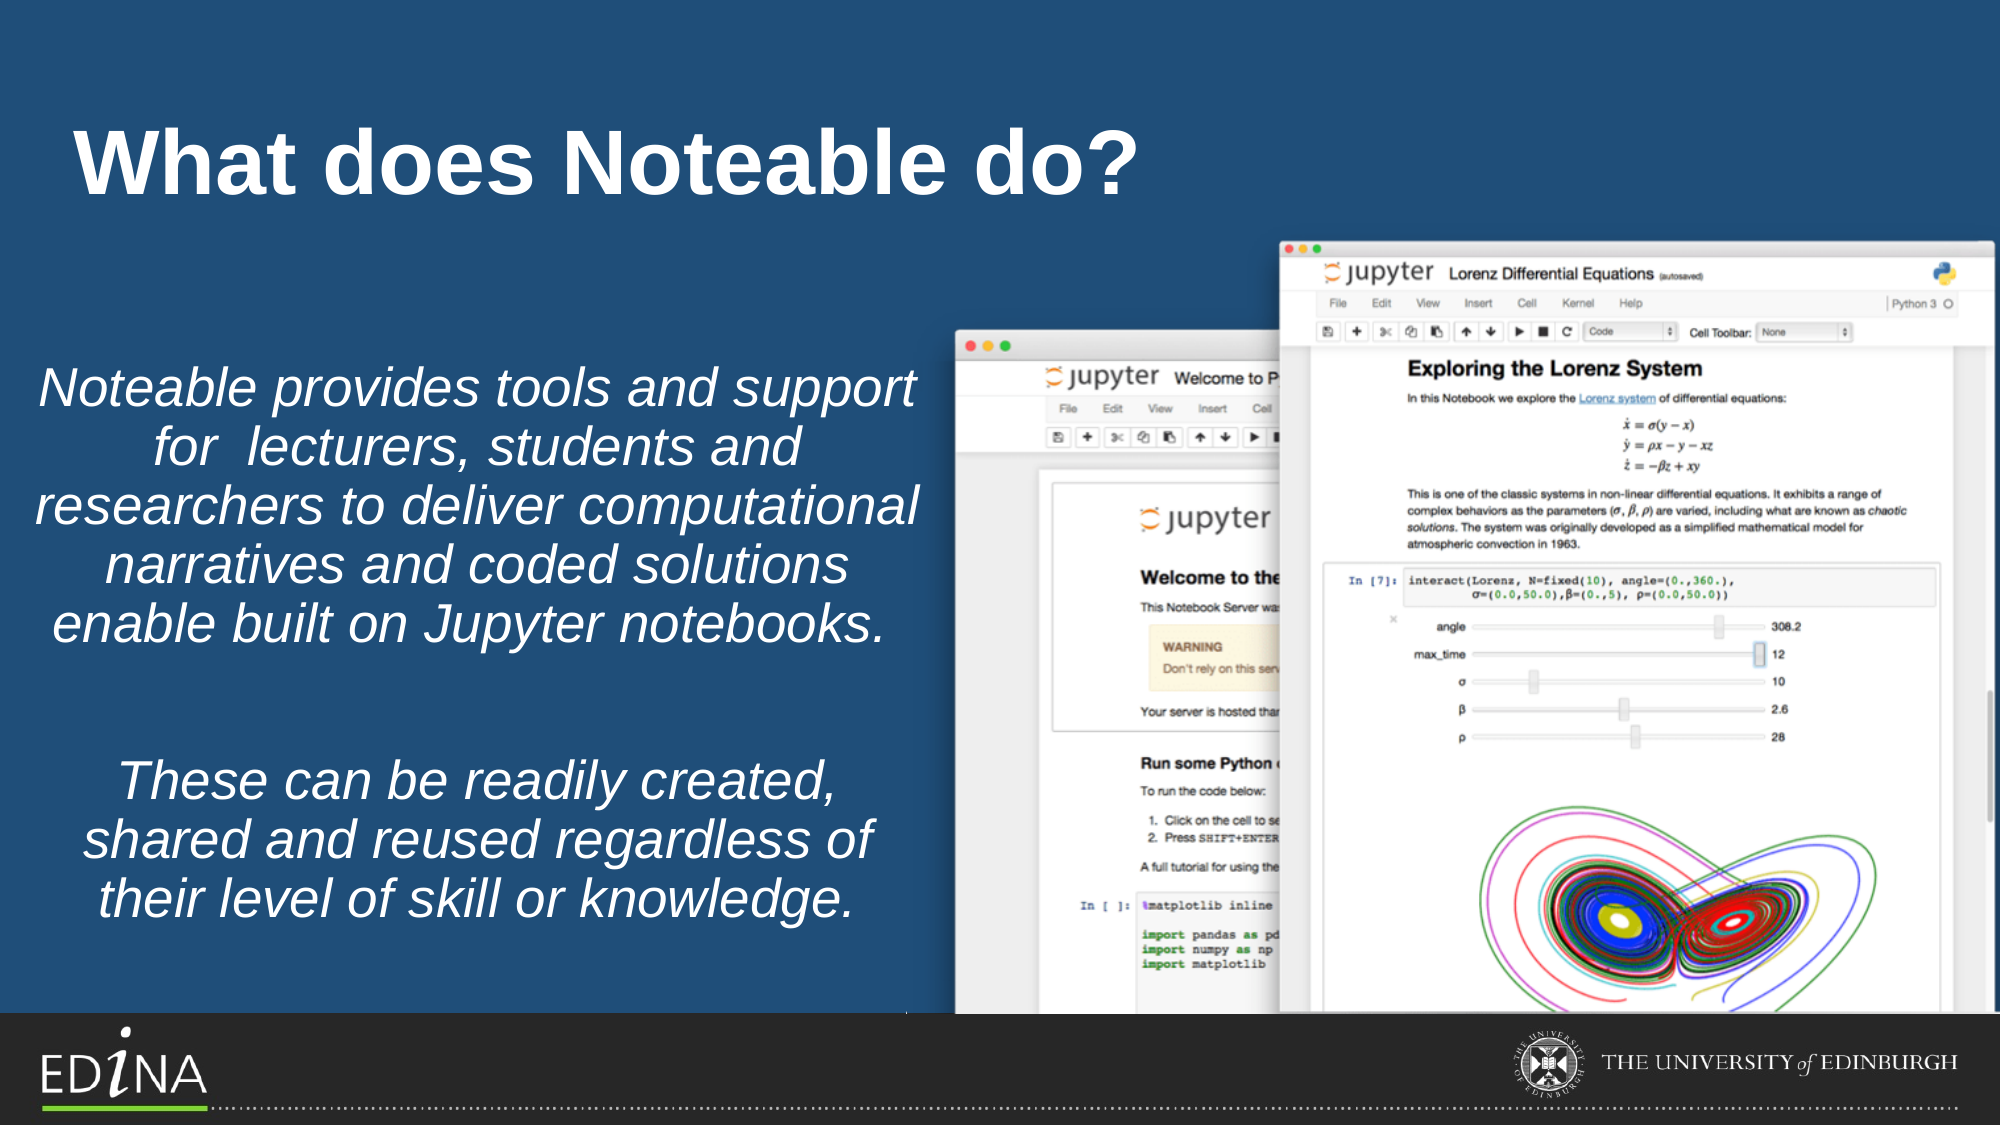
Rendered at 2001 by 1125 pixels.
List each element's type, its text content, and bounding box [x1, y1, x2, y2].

title What does Noteable do? [58, 56, 1783, 274]
picture [0, 223, 2000, 1125]
list Noteable provides tools and support for lecturers, students and researchers to deliver computational narratives and coded solutions enable built on Jupyter notebooks. These can be readily created, shared and reused regardless of their level of skill or knowledge. [11, 352, 906, 948]
